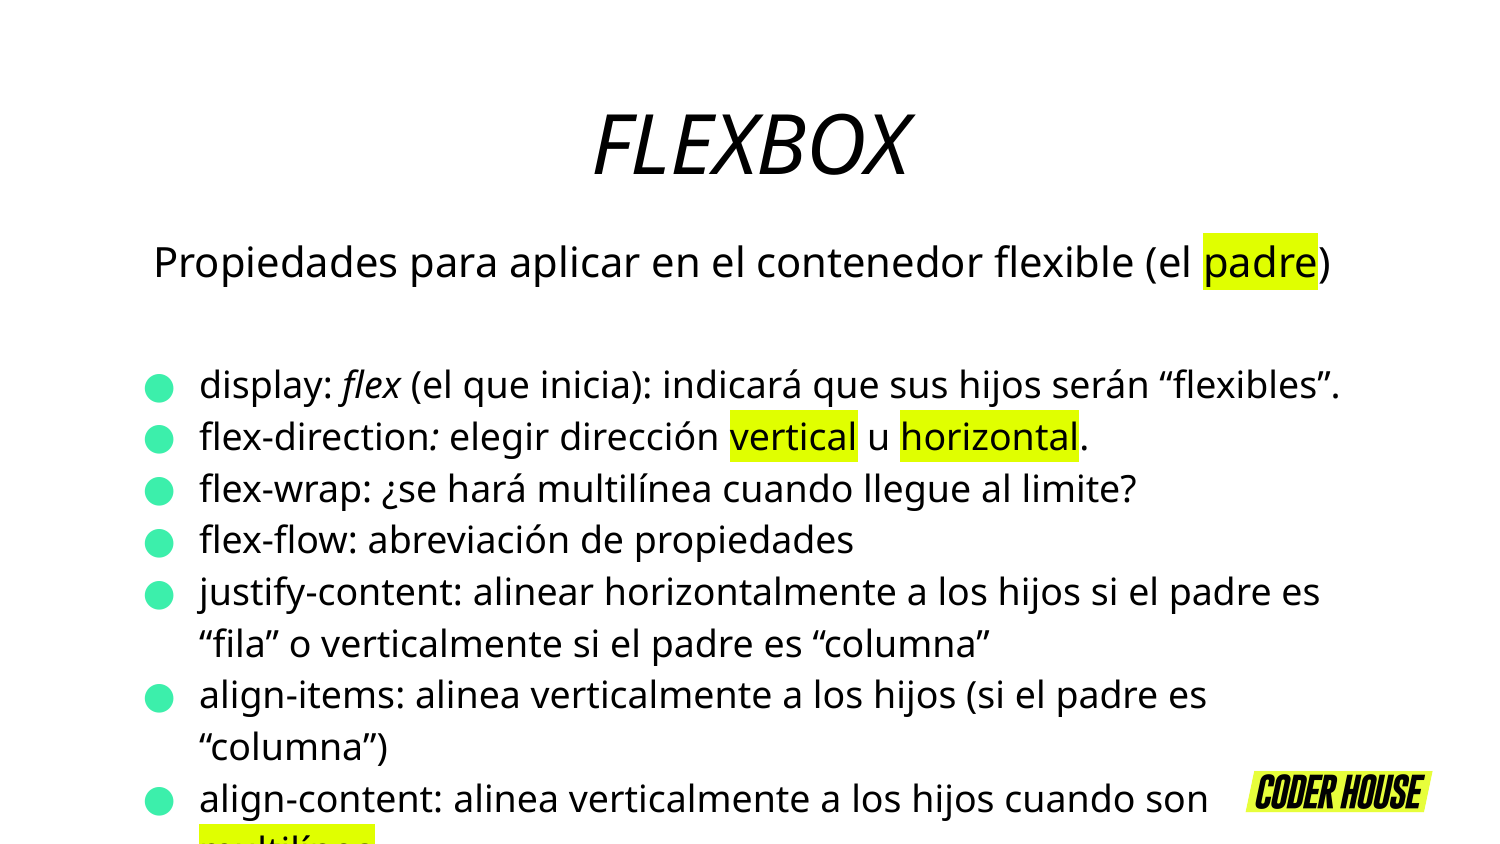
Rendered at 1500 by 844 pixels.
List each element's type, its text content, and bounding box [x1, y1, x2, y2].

picture [1241, 764, 1437, 819]
text_box Propiedades para aplicar en el contenedor flexible (el padre) [0, 213, 1484, 292]
text_box display: flex (el que inicia): indicará que sus hijos serán “flexibles”. flex-direction: elegir dirección vertical u horizontal. flex-wrap: ¿se hará multilínea cuando llegue al limite? flex-flow: abreviación de propiedades justify-content: alinear horizontalmente a los hijos si el padre es “fila” o verticalmente si el padre es “columna” align-items: alinea verticalmente a los hijos (si el padre es “columna”) align-content: alinea verticalmente a los hijos cuando son multilínea [109, 339, 1391, 796]
text_box FLEXBOX [238, 61, 1262, 176]
